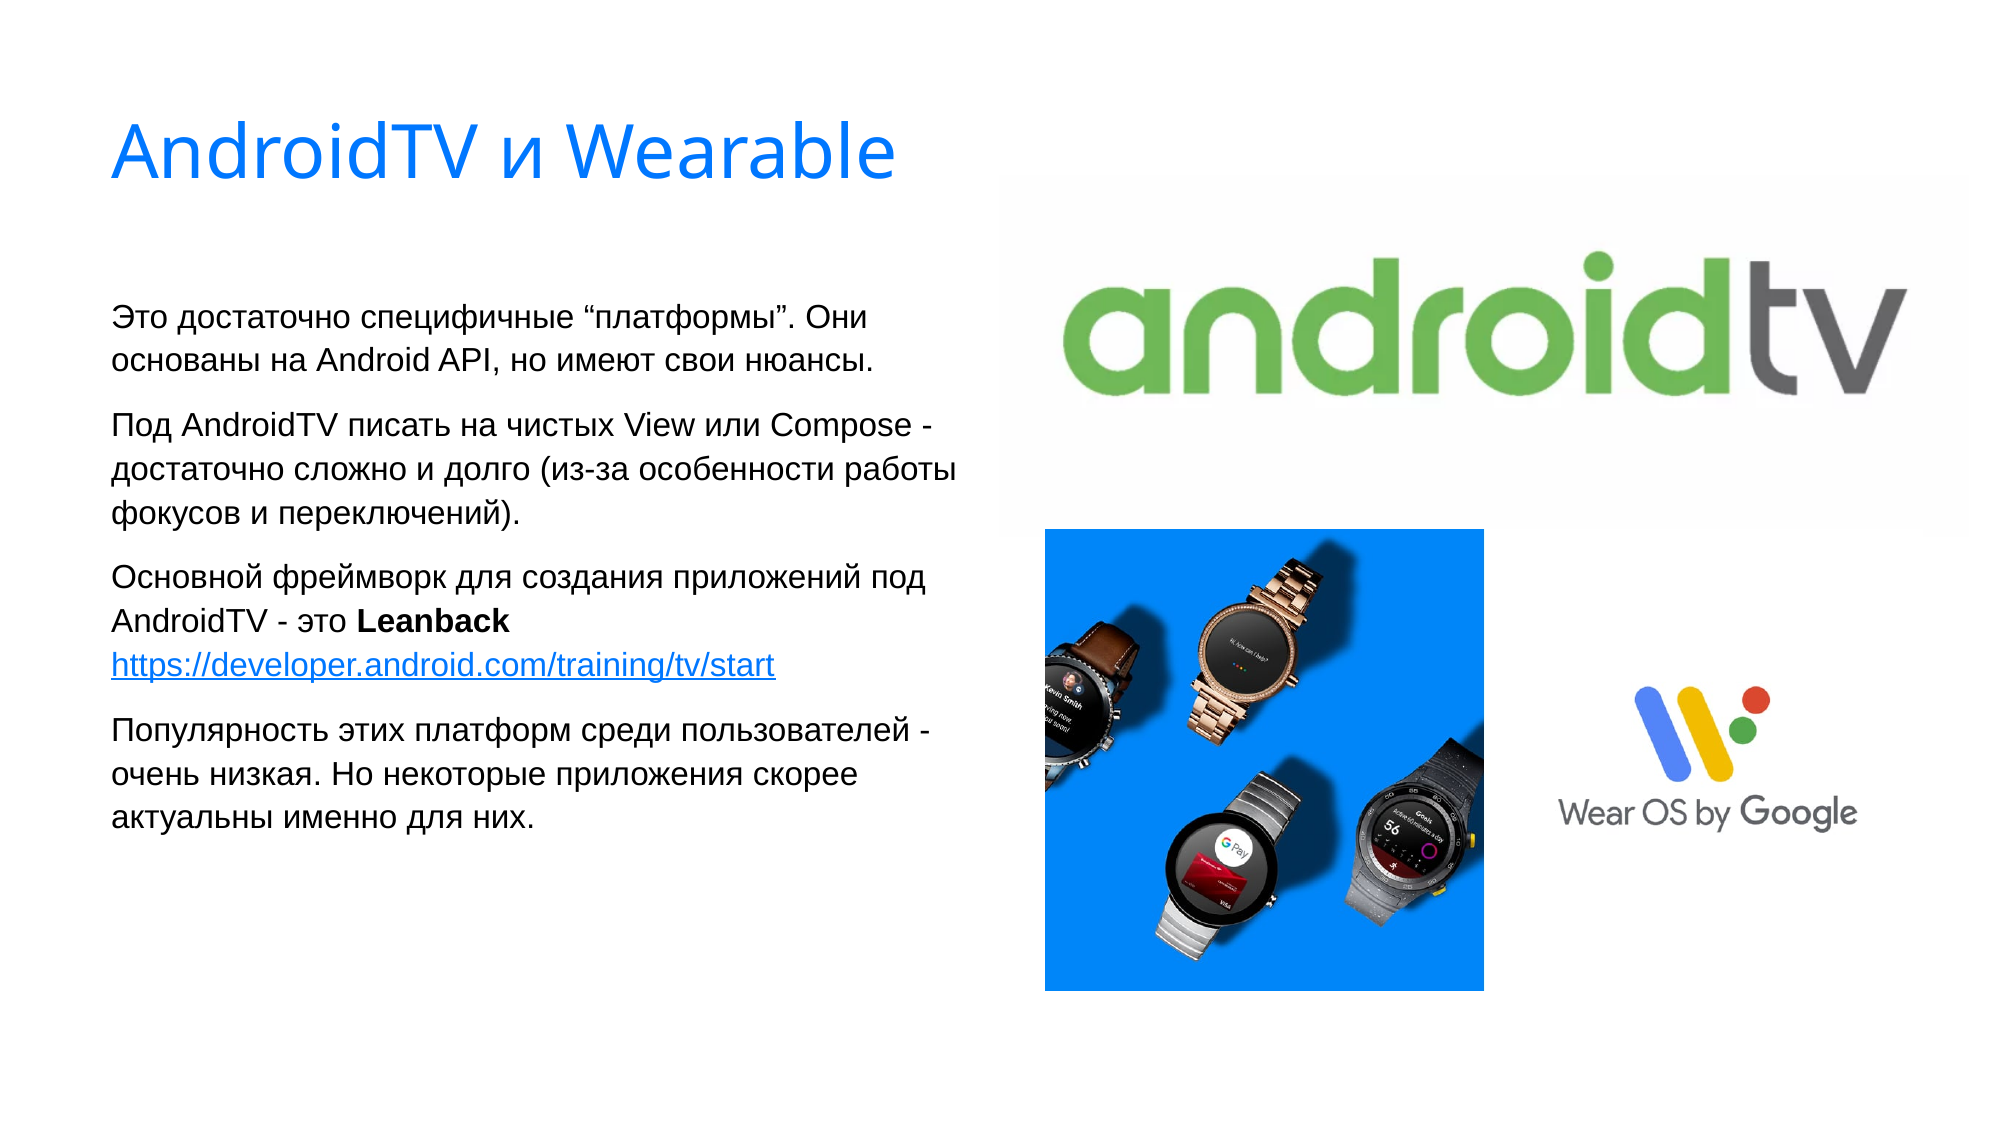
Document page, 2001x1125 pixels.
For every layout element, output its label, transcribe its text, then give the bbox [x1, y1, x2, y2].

list Это достаточно специфичные “платформы”. Они основаны на Android API, но имеют свои нюансы. Под AndroidTV писать на чистых View или Compose - достаточно сложно и долго (из-за особенности работы фокусов и переключений). Основной фреймворк для создания приложений под AndroidTV - это Leanback https://developer.android.com/training/tv/start Популярность этих платформ среди пользователей - очень низкая. Но некоторые приложения скорее актуальны именно для них. [111, 290, 982, 1018]
picture [999, 175, 1969, 991]
title AndroidTV и Wearable [111, 113, 1892, 220]
